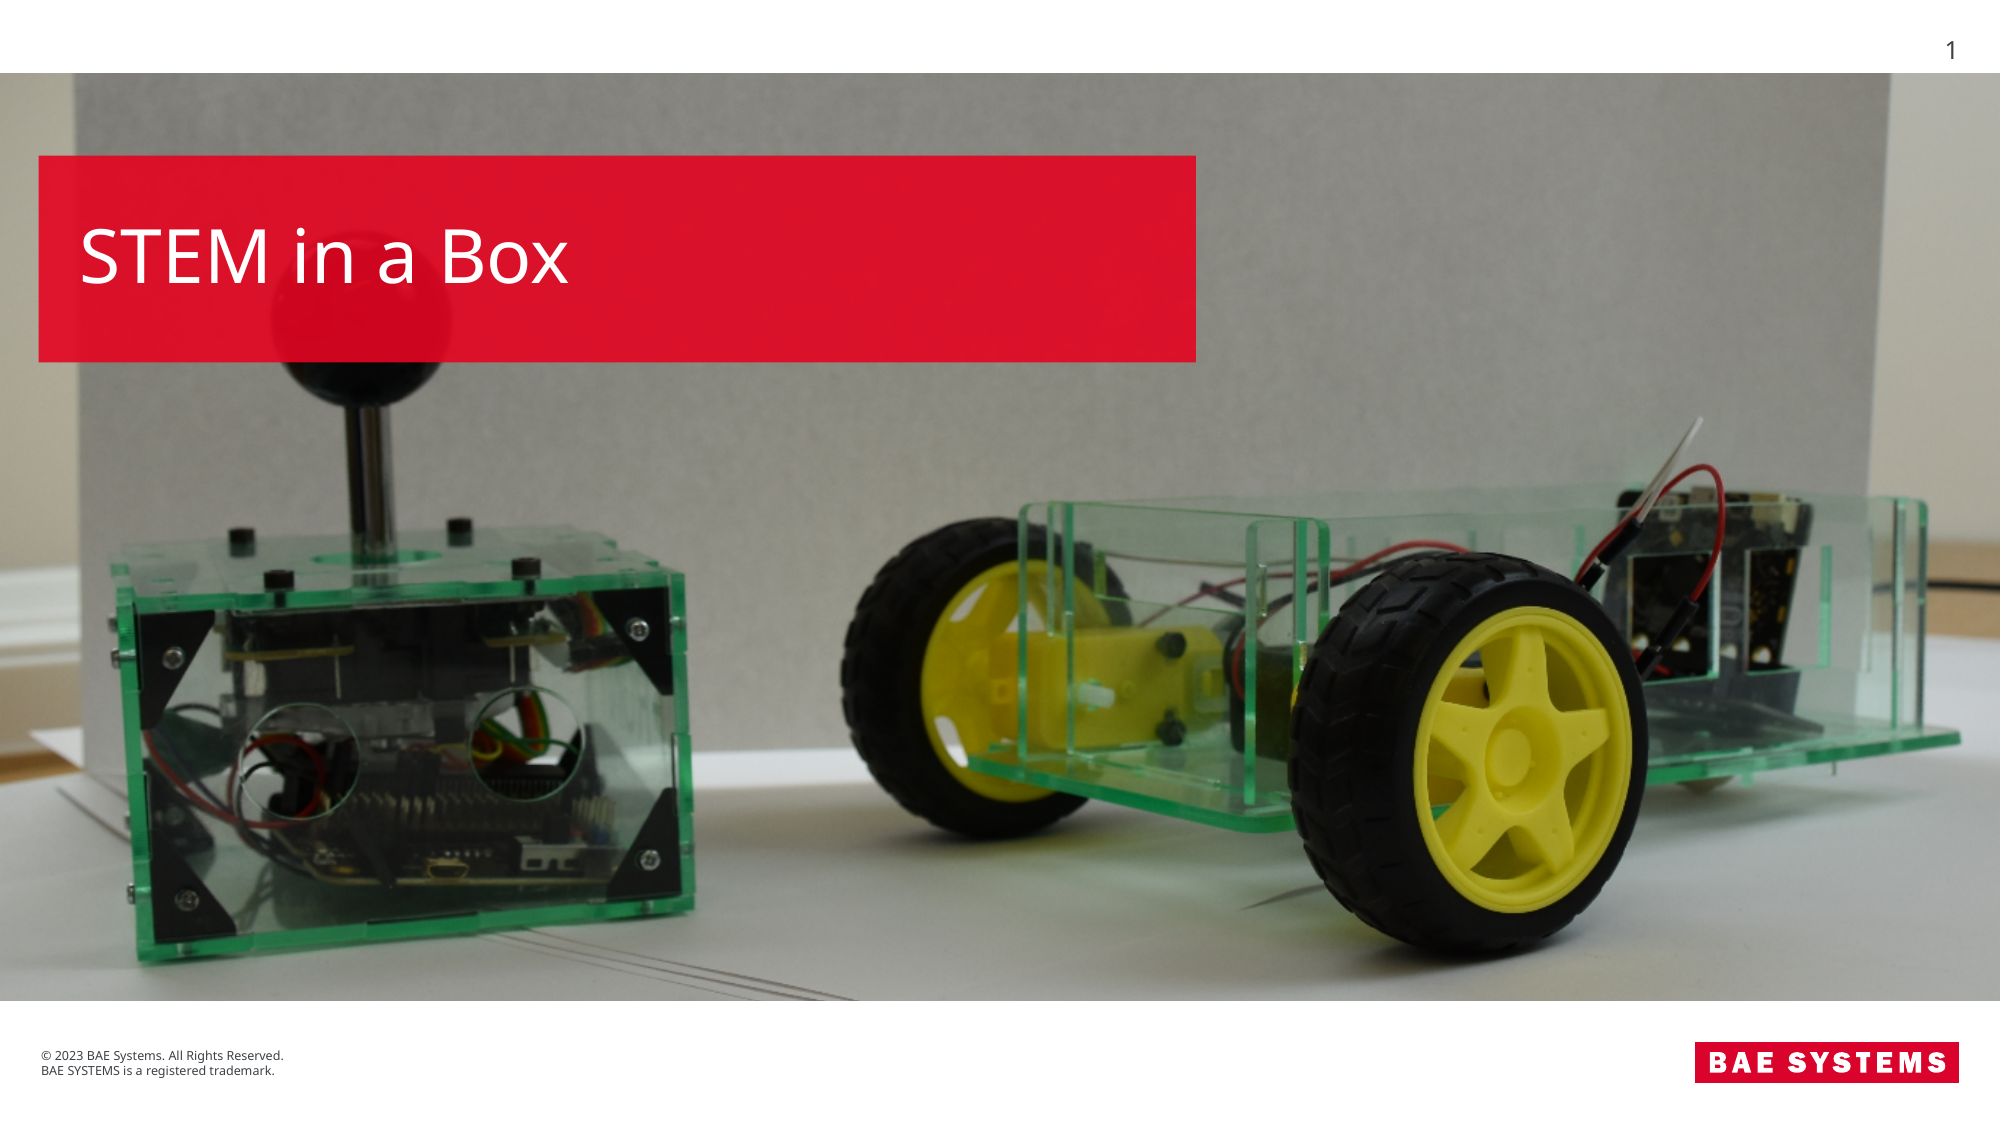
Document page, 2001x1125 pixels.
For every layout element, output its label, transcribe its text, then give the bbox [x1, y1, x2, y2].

picture [0, 73, 2000, 1001]
slide_number 1 [1899, 41, 1959, 62]
